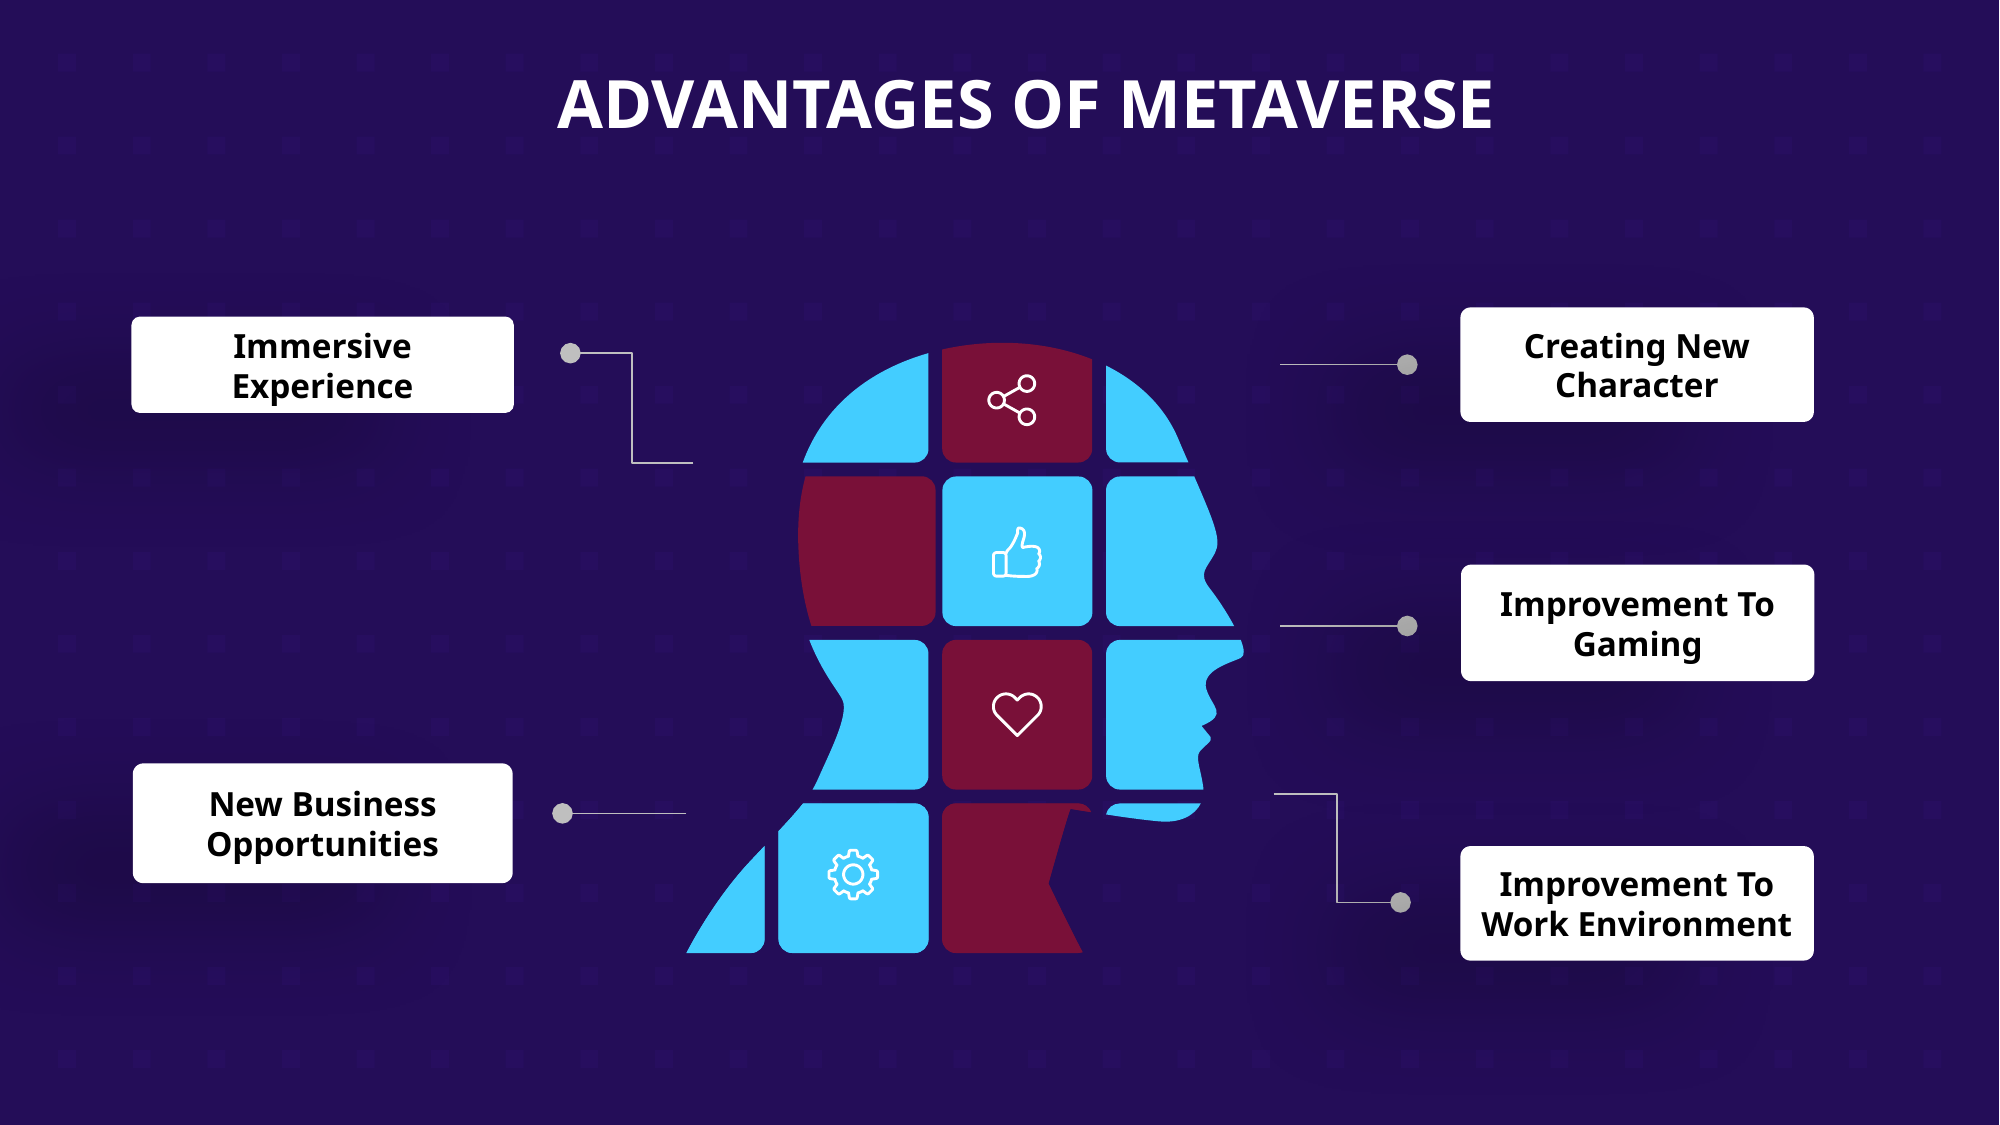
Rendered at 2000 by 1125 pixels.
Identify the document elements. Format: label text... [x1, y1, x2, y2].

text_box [686, 337, 1246, 954]
text_box Improvement To Gaming [1458, 562, 1817, 684]
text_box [1273, 793, 1401, 903]
text_box Improvement To Work Environment [1458, 843, 1816, 963]
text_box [570, 352, 694, 464]
text_box Immersive Experience [129, 314, 516, 416]
text_box Creating New Character [1458, 305, 1816, 425]
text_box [827, 848, 880, 901]
title [99, 45, 1900, 162]
text_box ADVANTAGES OF METAVERSE [126, 43, 1927, 161]
text_box New Business Opportunities [130, 761, 515, 886]
